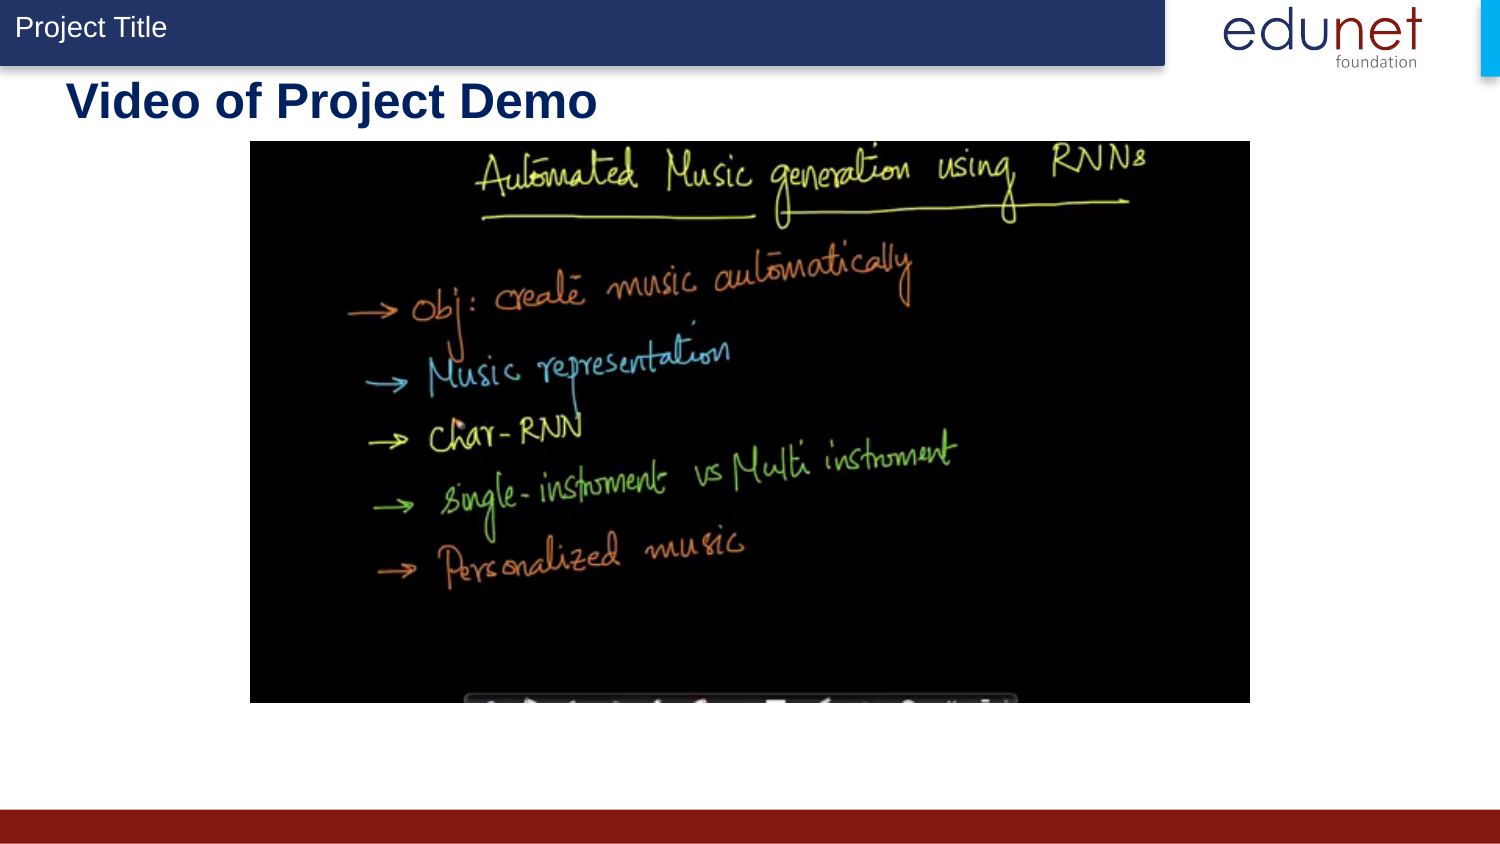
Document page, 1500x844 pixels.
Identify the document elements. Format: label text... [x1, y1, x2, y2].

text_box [249, 140, 1251, 704]
text_box Video of Project Demo [50, 61, 1449, 137]
picture [1219, 4, 1424, 61]
